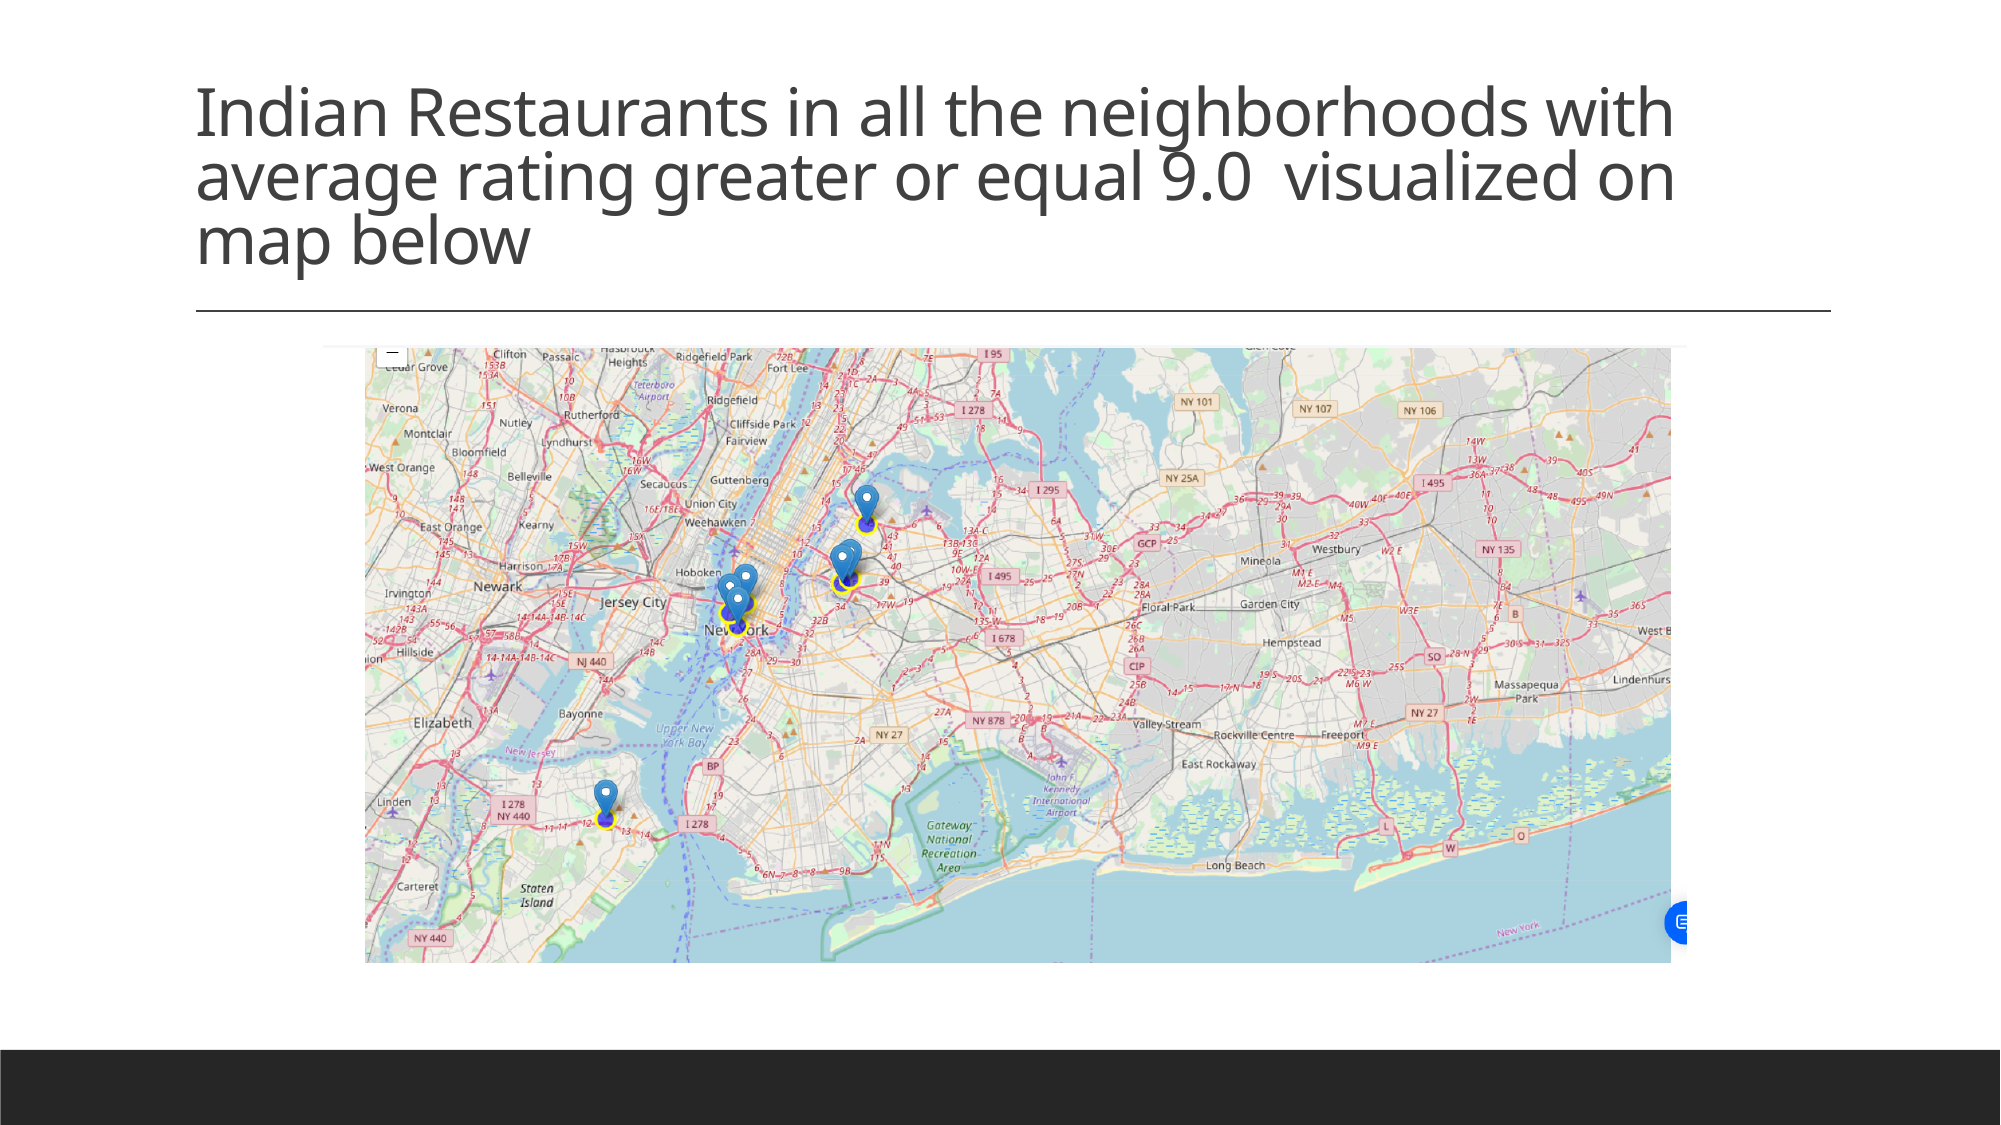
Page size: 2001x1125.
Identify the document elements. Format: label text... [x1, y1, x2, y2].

title Indian Restaurants in all the neighborhoods with average rating greater or equal 9.0 visualized on map below [180, 47, 1830, 285]
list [323, 345, 1687, 964]
